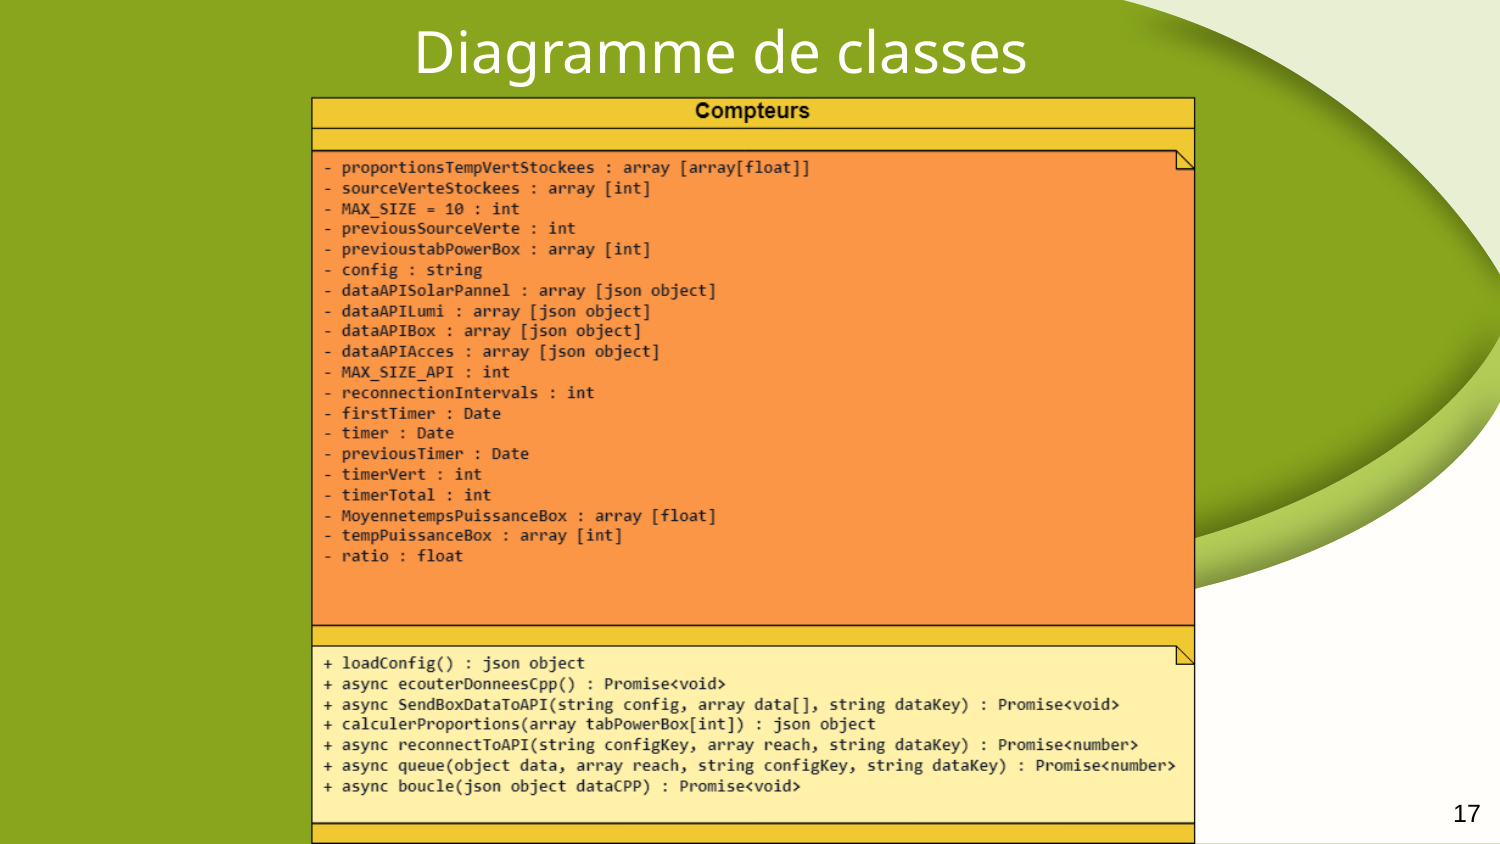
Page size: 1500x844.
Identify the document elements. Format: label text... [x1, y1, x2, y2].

picture [296, 88, 1203, 844]
title Diagramme de classes [399, 0, 1101, 87]
